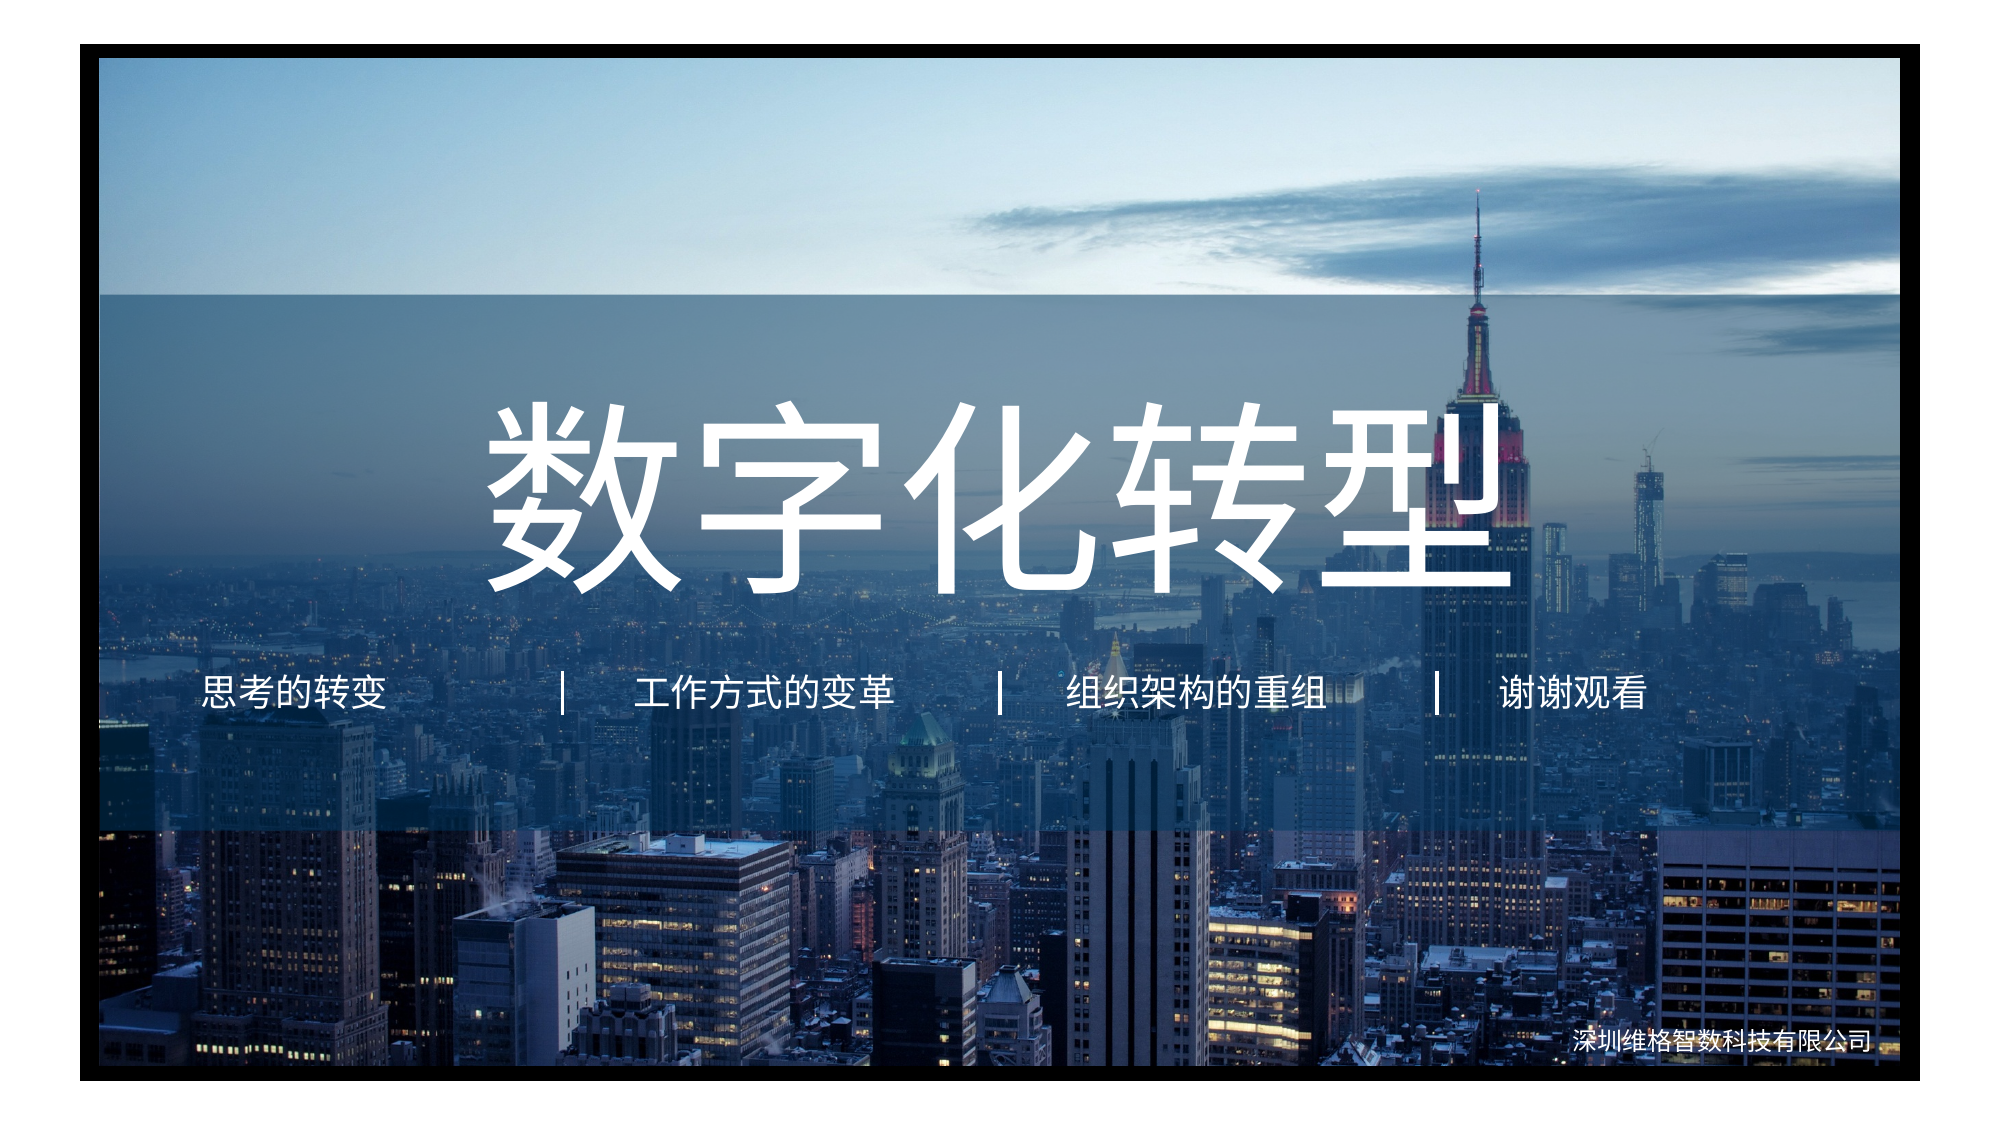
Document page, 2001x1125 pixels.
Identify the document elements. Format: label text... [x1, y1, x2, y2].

text_box 思考的转变 [185, 660, 517, 728]
text_box 组织架构的重组 [1050, 660, 1382, 728]
text_box 数字化转型 [123, 390, 1877, 651]
text_box 工作方式的变革 [618, 660, 950, 728]
picture [99, 58, 1900, 1066]
text_box 深圳维格智数科技有限公司 [1411, 1018, 1887, 1064]
text_box 谢谢观看 [1483, 660, 1815, 728]
